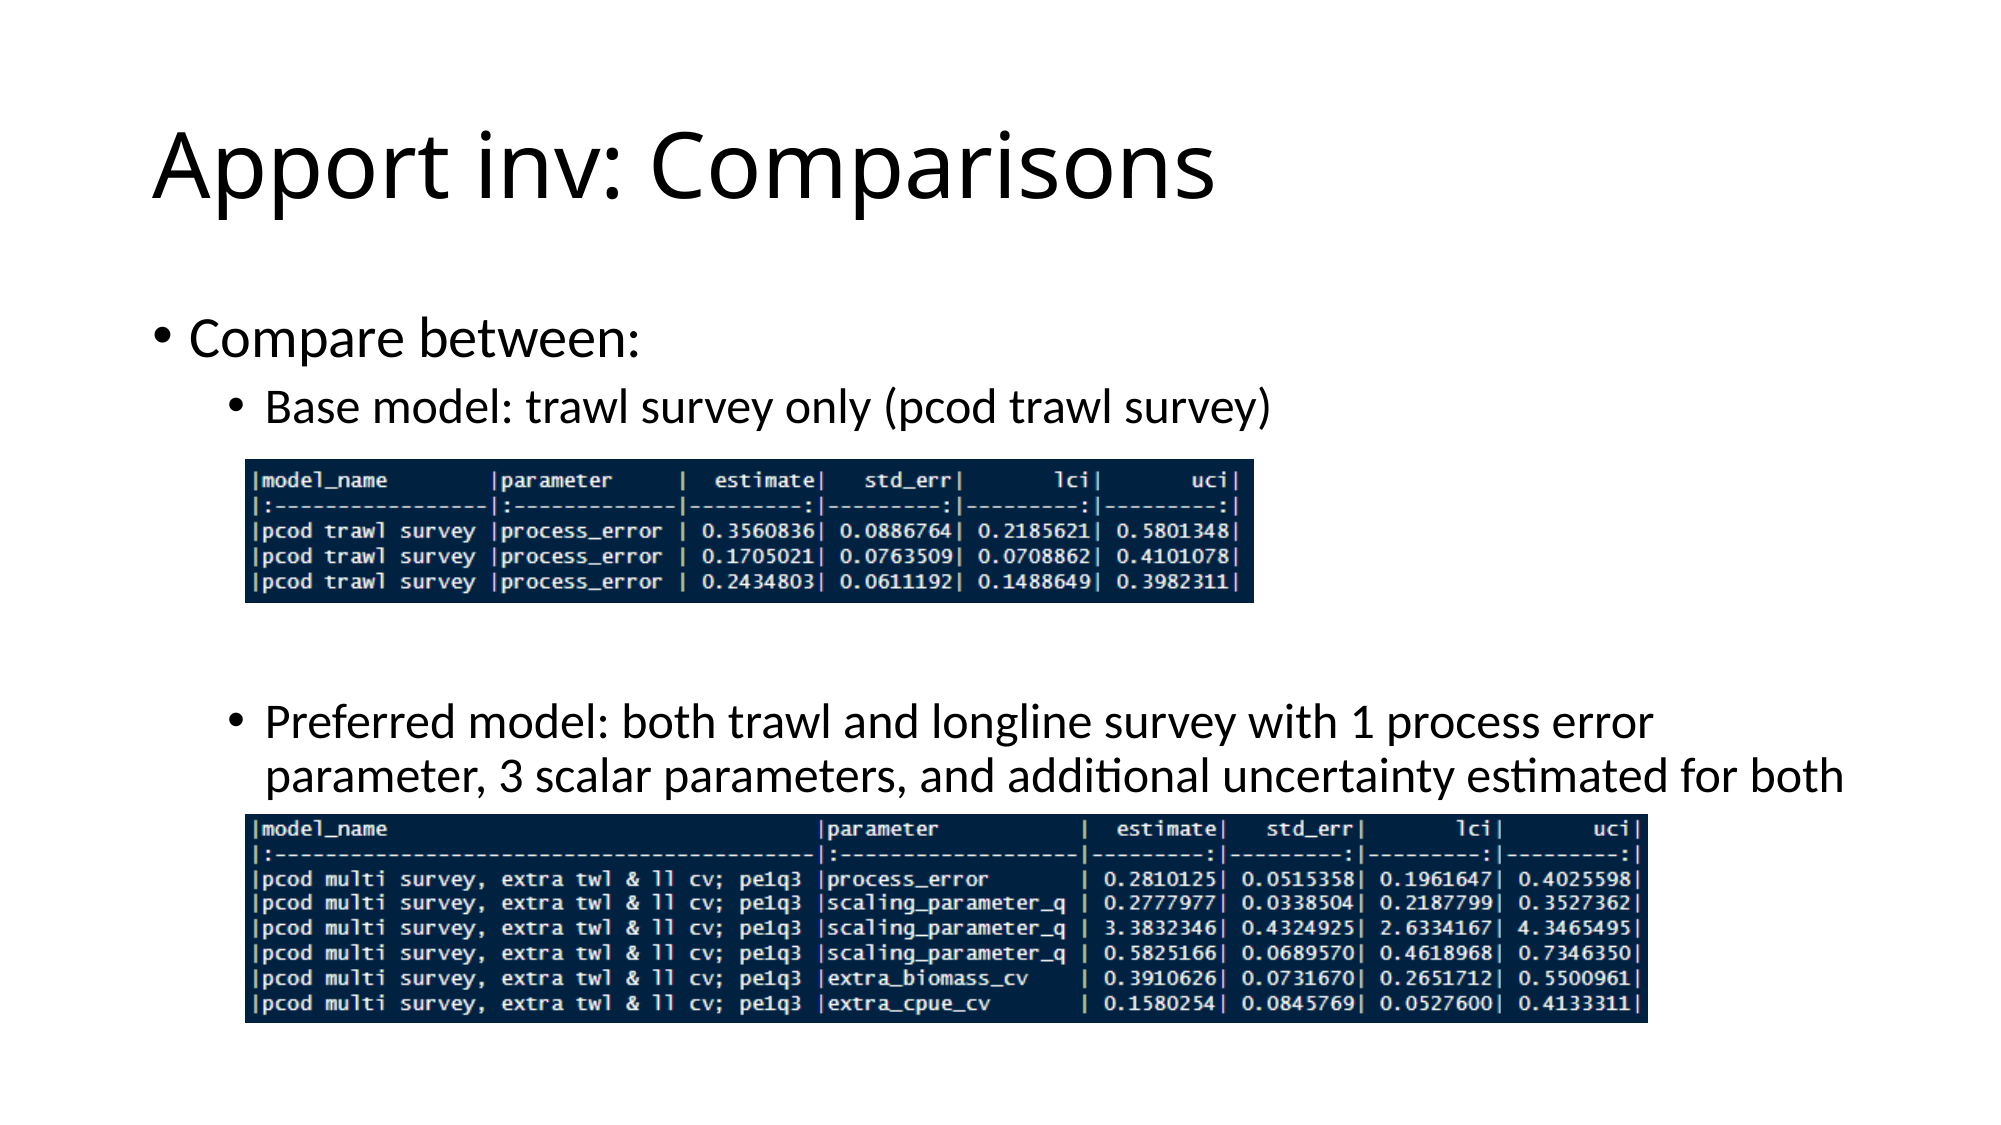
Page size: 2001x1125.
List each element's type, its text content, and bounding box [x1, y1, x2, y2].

picture [245, 814, 1648, 1023]
list Compare between: Base model: trawl survey only (pcod trawl survey) Preferred model: both trawl and longline survey with 1 process error parameter, 3 scalar parameters, and additional uncertainty estimated for both surveys [137, 299, 1863, 1069]
title Apport inv: Comparisons [137, 59, 1863, 278]
picture [245, 459, 1254, 603]
